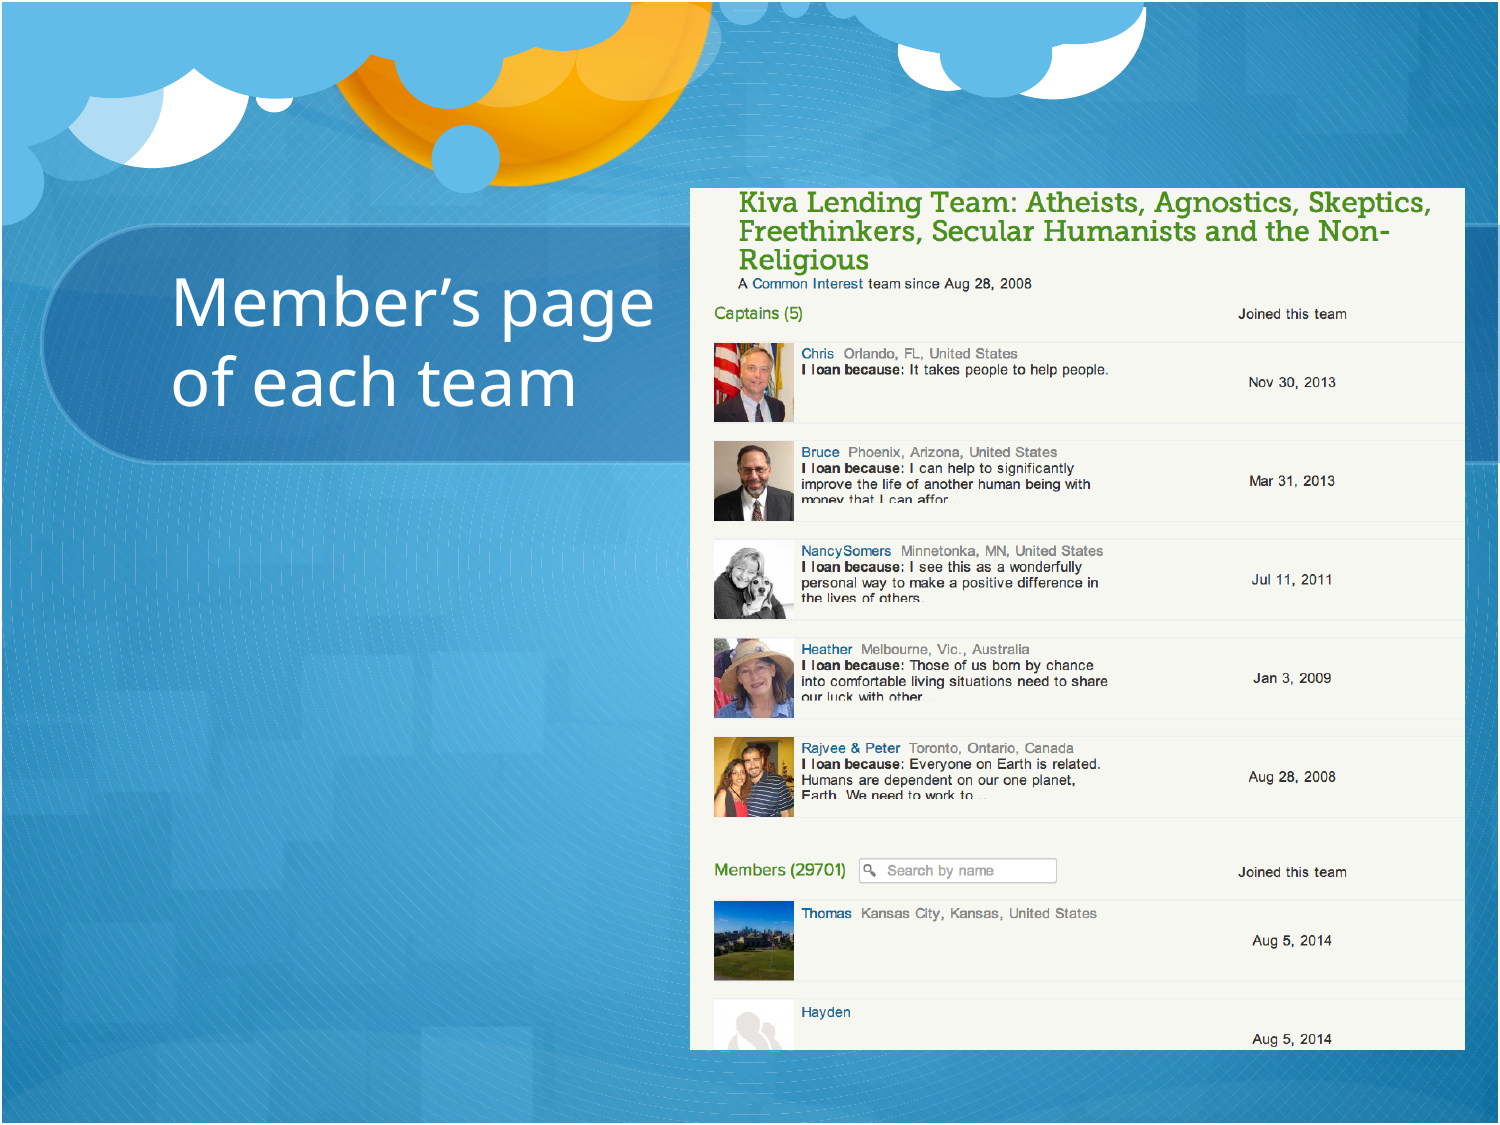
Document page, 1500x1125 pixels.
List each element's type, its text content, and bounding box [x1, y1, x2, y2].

picture [2, 2, 1498, 1123]
text_box Member’s page of each team [156, 252, 686, 428]
list The reason why a small town called Hawkinsville in Georgia has so many members is that a Kiva member called Benjamin from Hawkinsville joined thousands of teams, and the way we count members is scrapping the members from each team and add them up together. Since we didn’t write a checking system to find out the ones who join multiple teams, Hawkinsville is double-counted thousands of times. [39, 222, 685, 466]
